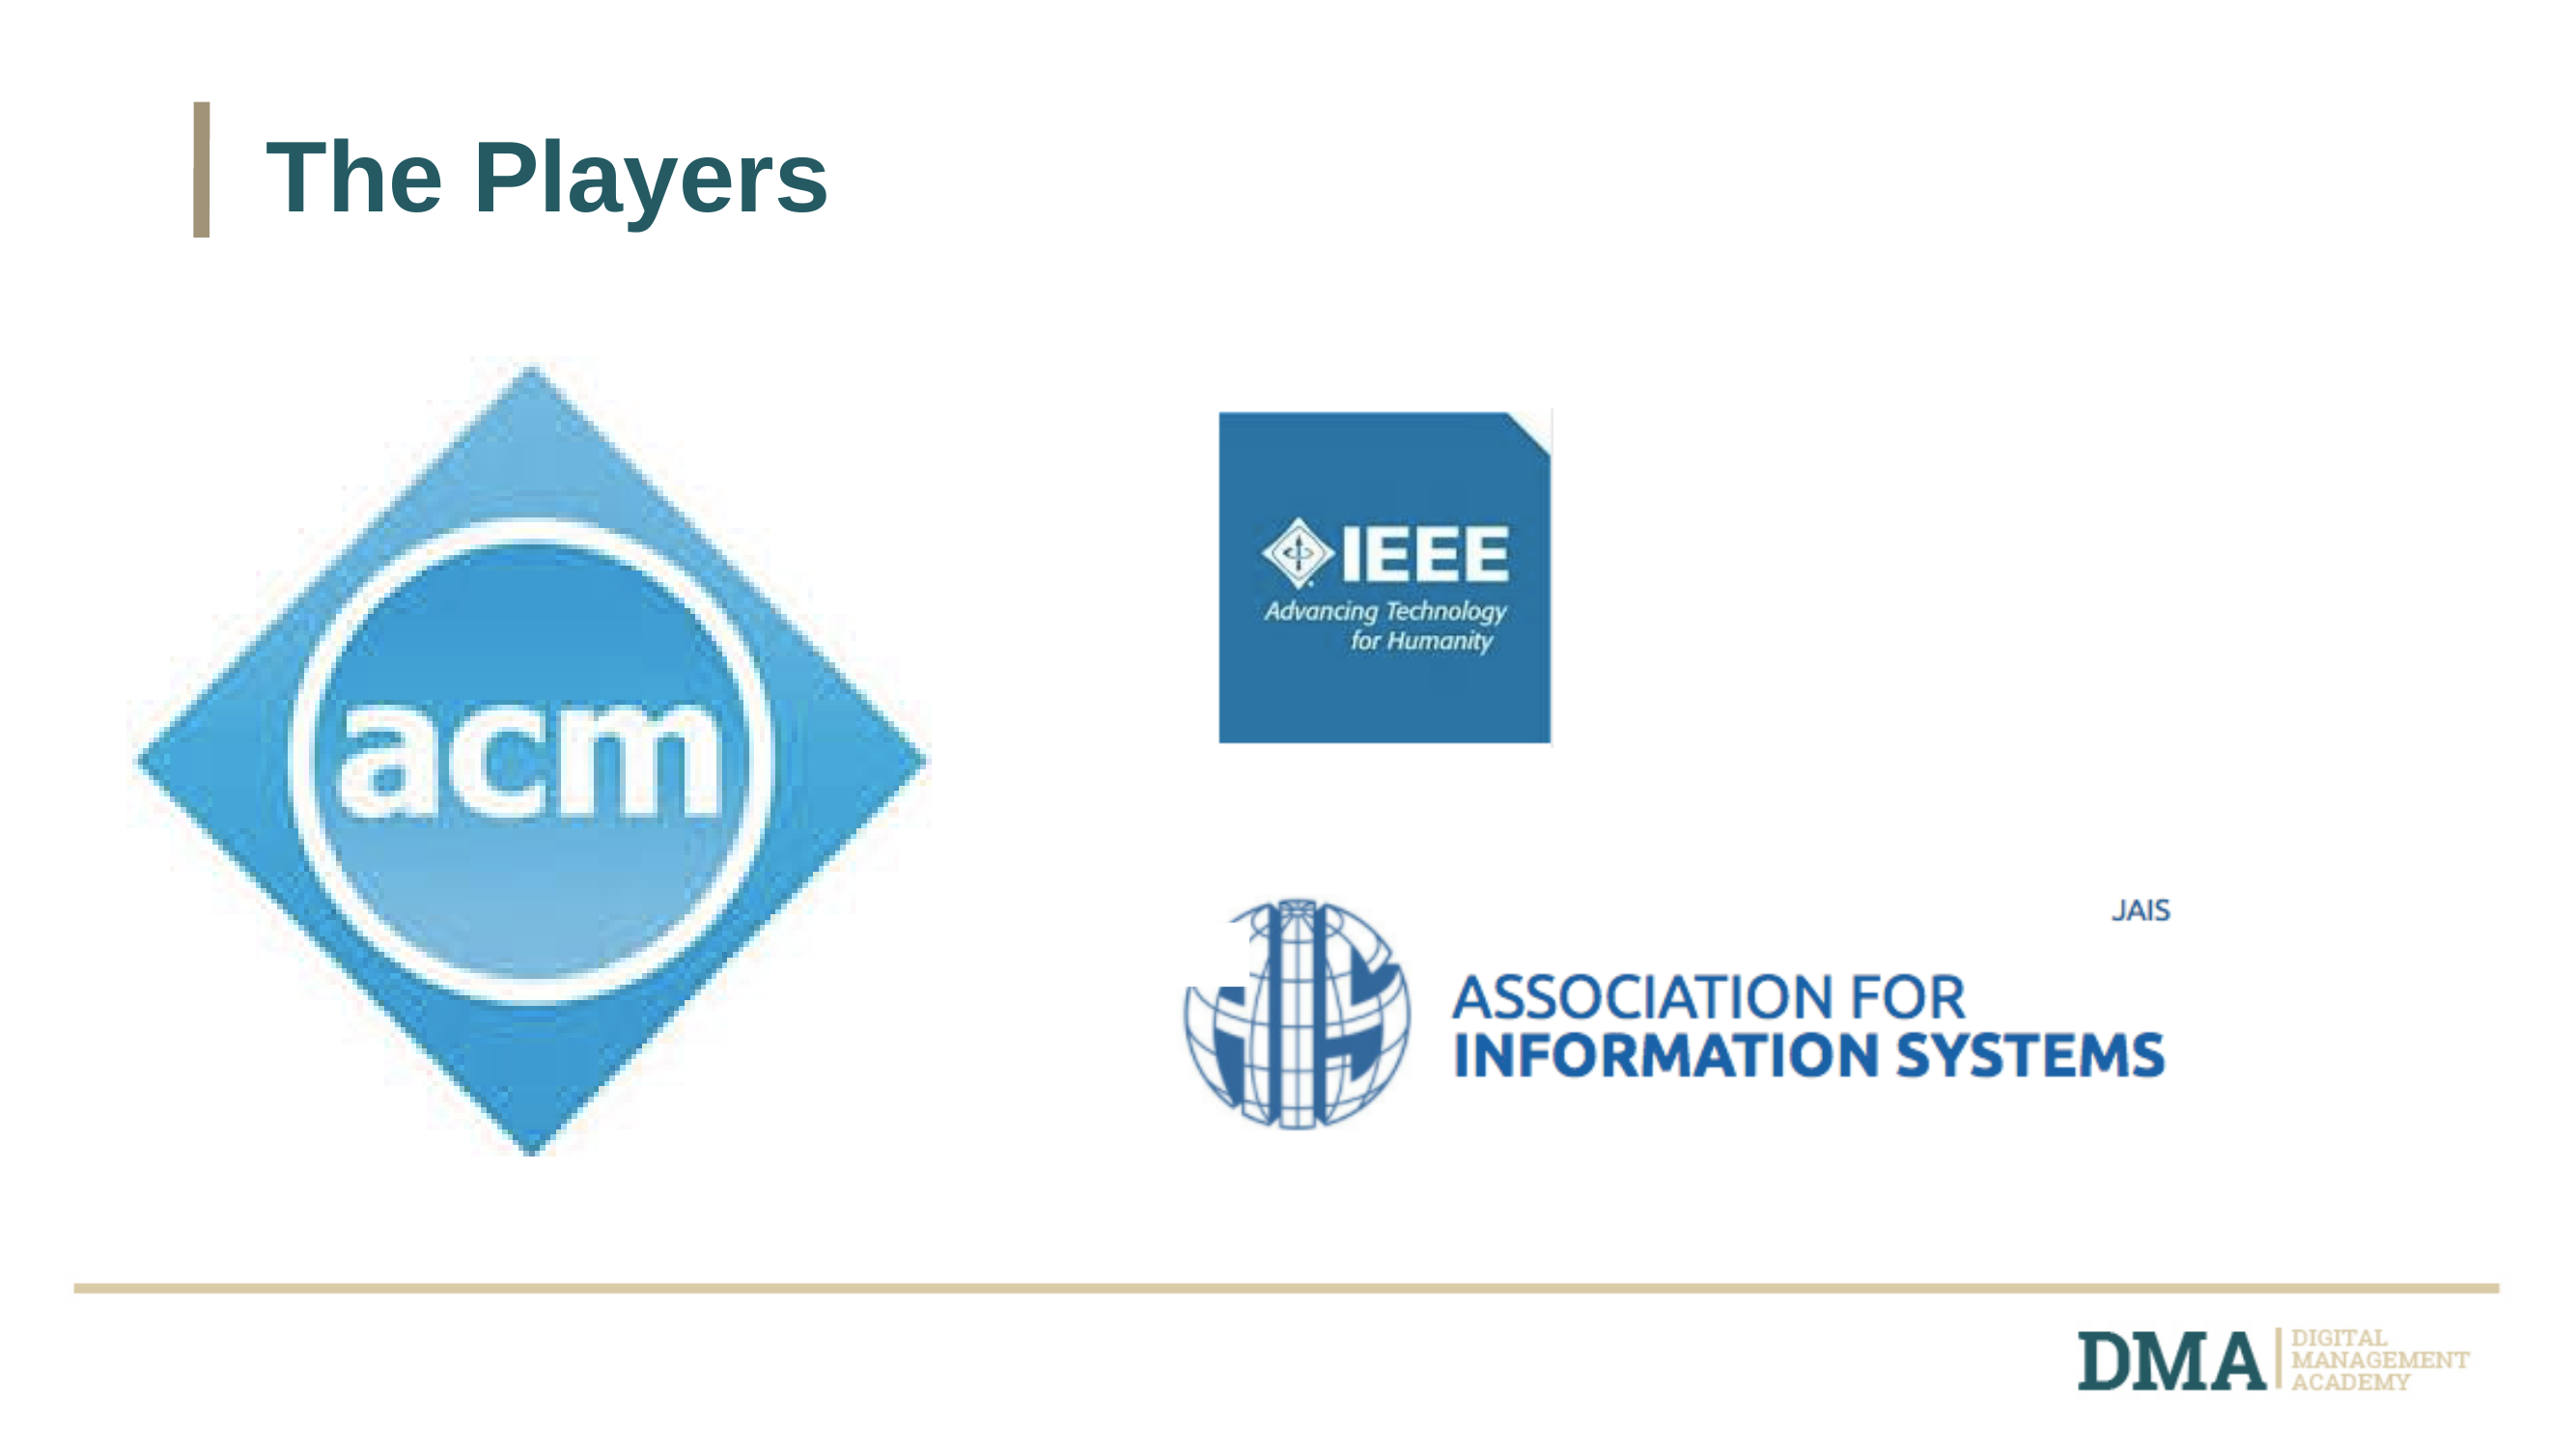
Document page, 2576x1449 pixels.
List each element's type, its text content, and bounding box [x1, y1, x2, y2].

text_box The Players [246, 101, 1873, 242]
picture [0, 0, 2576, 1449]
